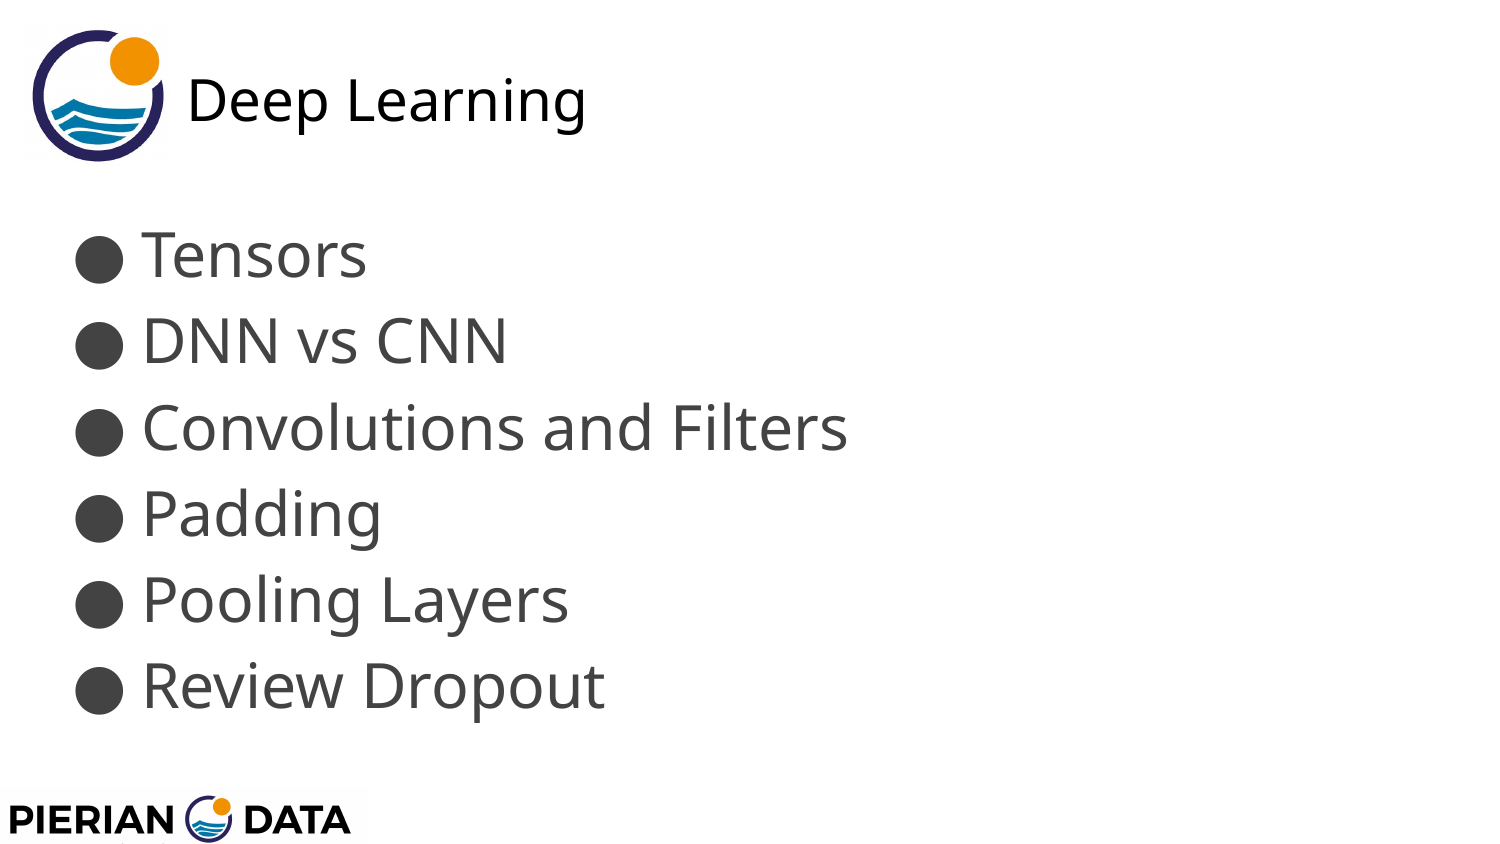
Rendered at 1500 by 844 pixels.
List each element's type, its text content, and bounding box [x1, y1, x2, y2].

picture [24, 24, 172, 167]
picture [0, 787, 368, 844]
list Tensors DNN vs CNN Convolutions and Filters Padding Pooling Layers Review Dropout [51, 189, 1449, 750]
title Deep Learning [176, 48, 1449, 143]
